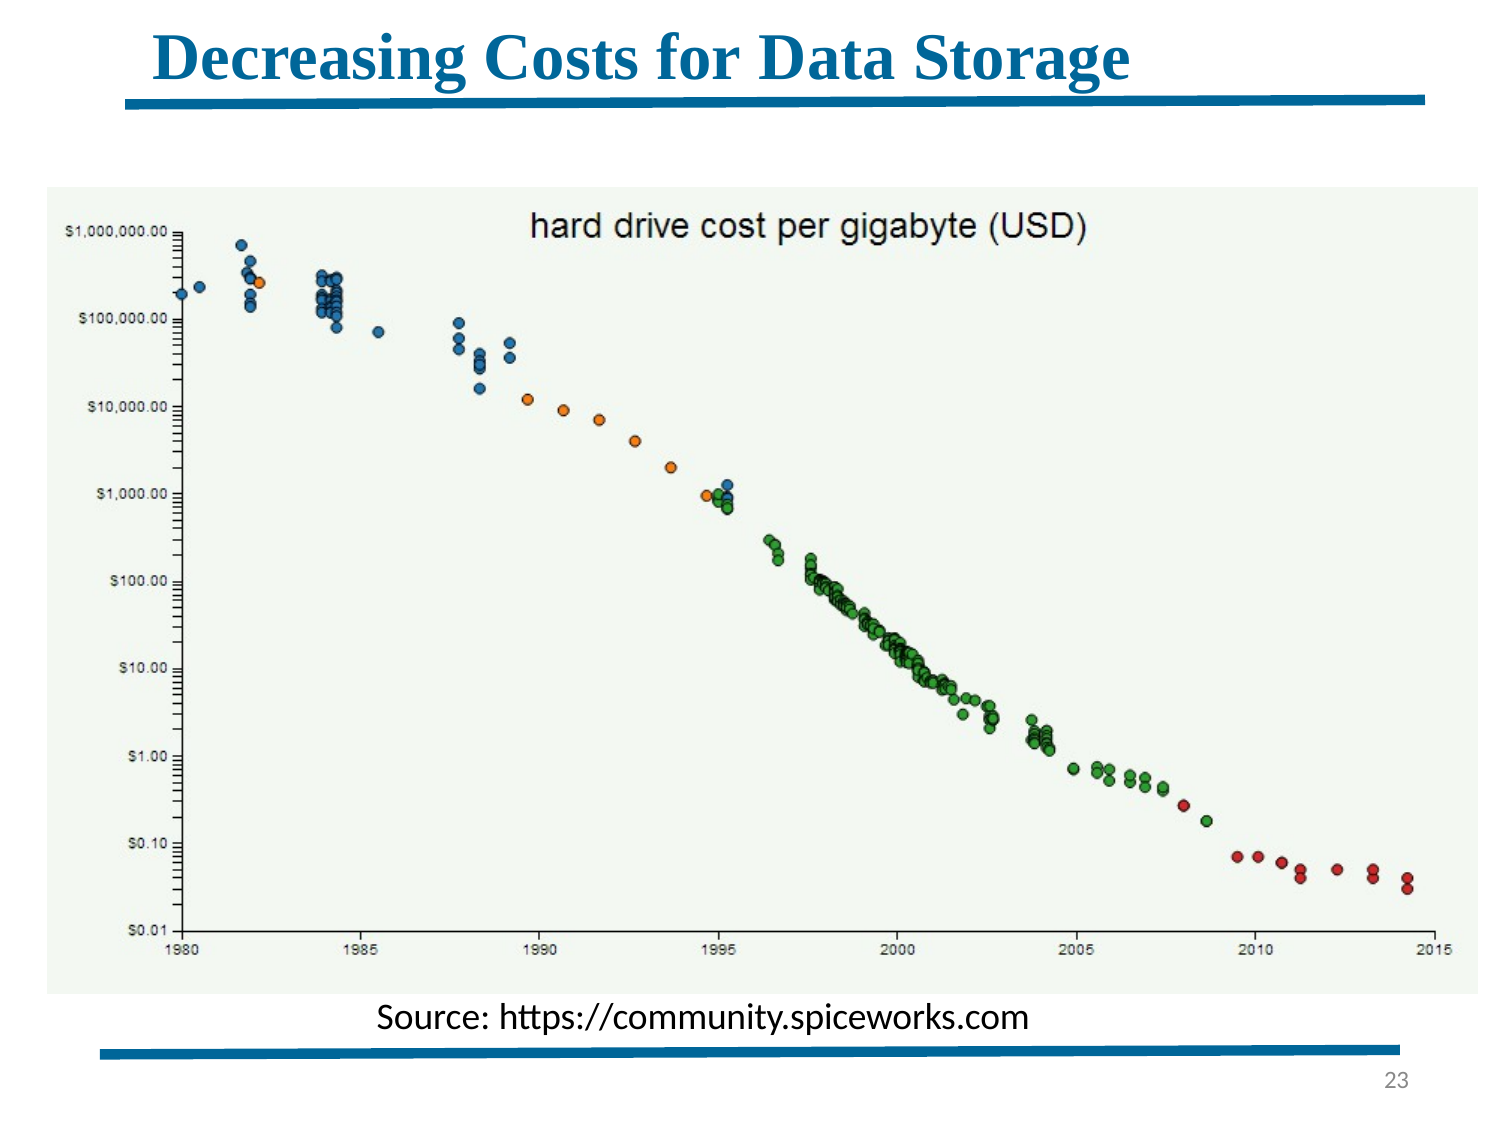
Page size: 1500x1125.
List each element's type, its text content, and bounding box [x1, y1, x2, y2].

picture [47, 187, 1478, 994]
title Decreasing Costs for Data Storage [112, 10, 1500, 201]
text_box Source: https://community.spiceworks.com [374, 1003, 1041, 1037]
slide_number 23 [1377, 1056, 1419, 1125]
